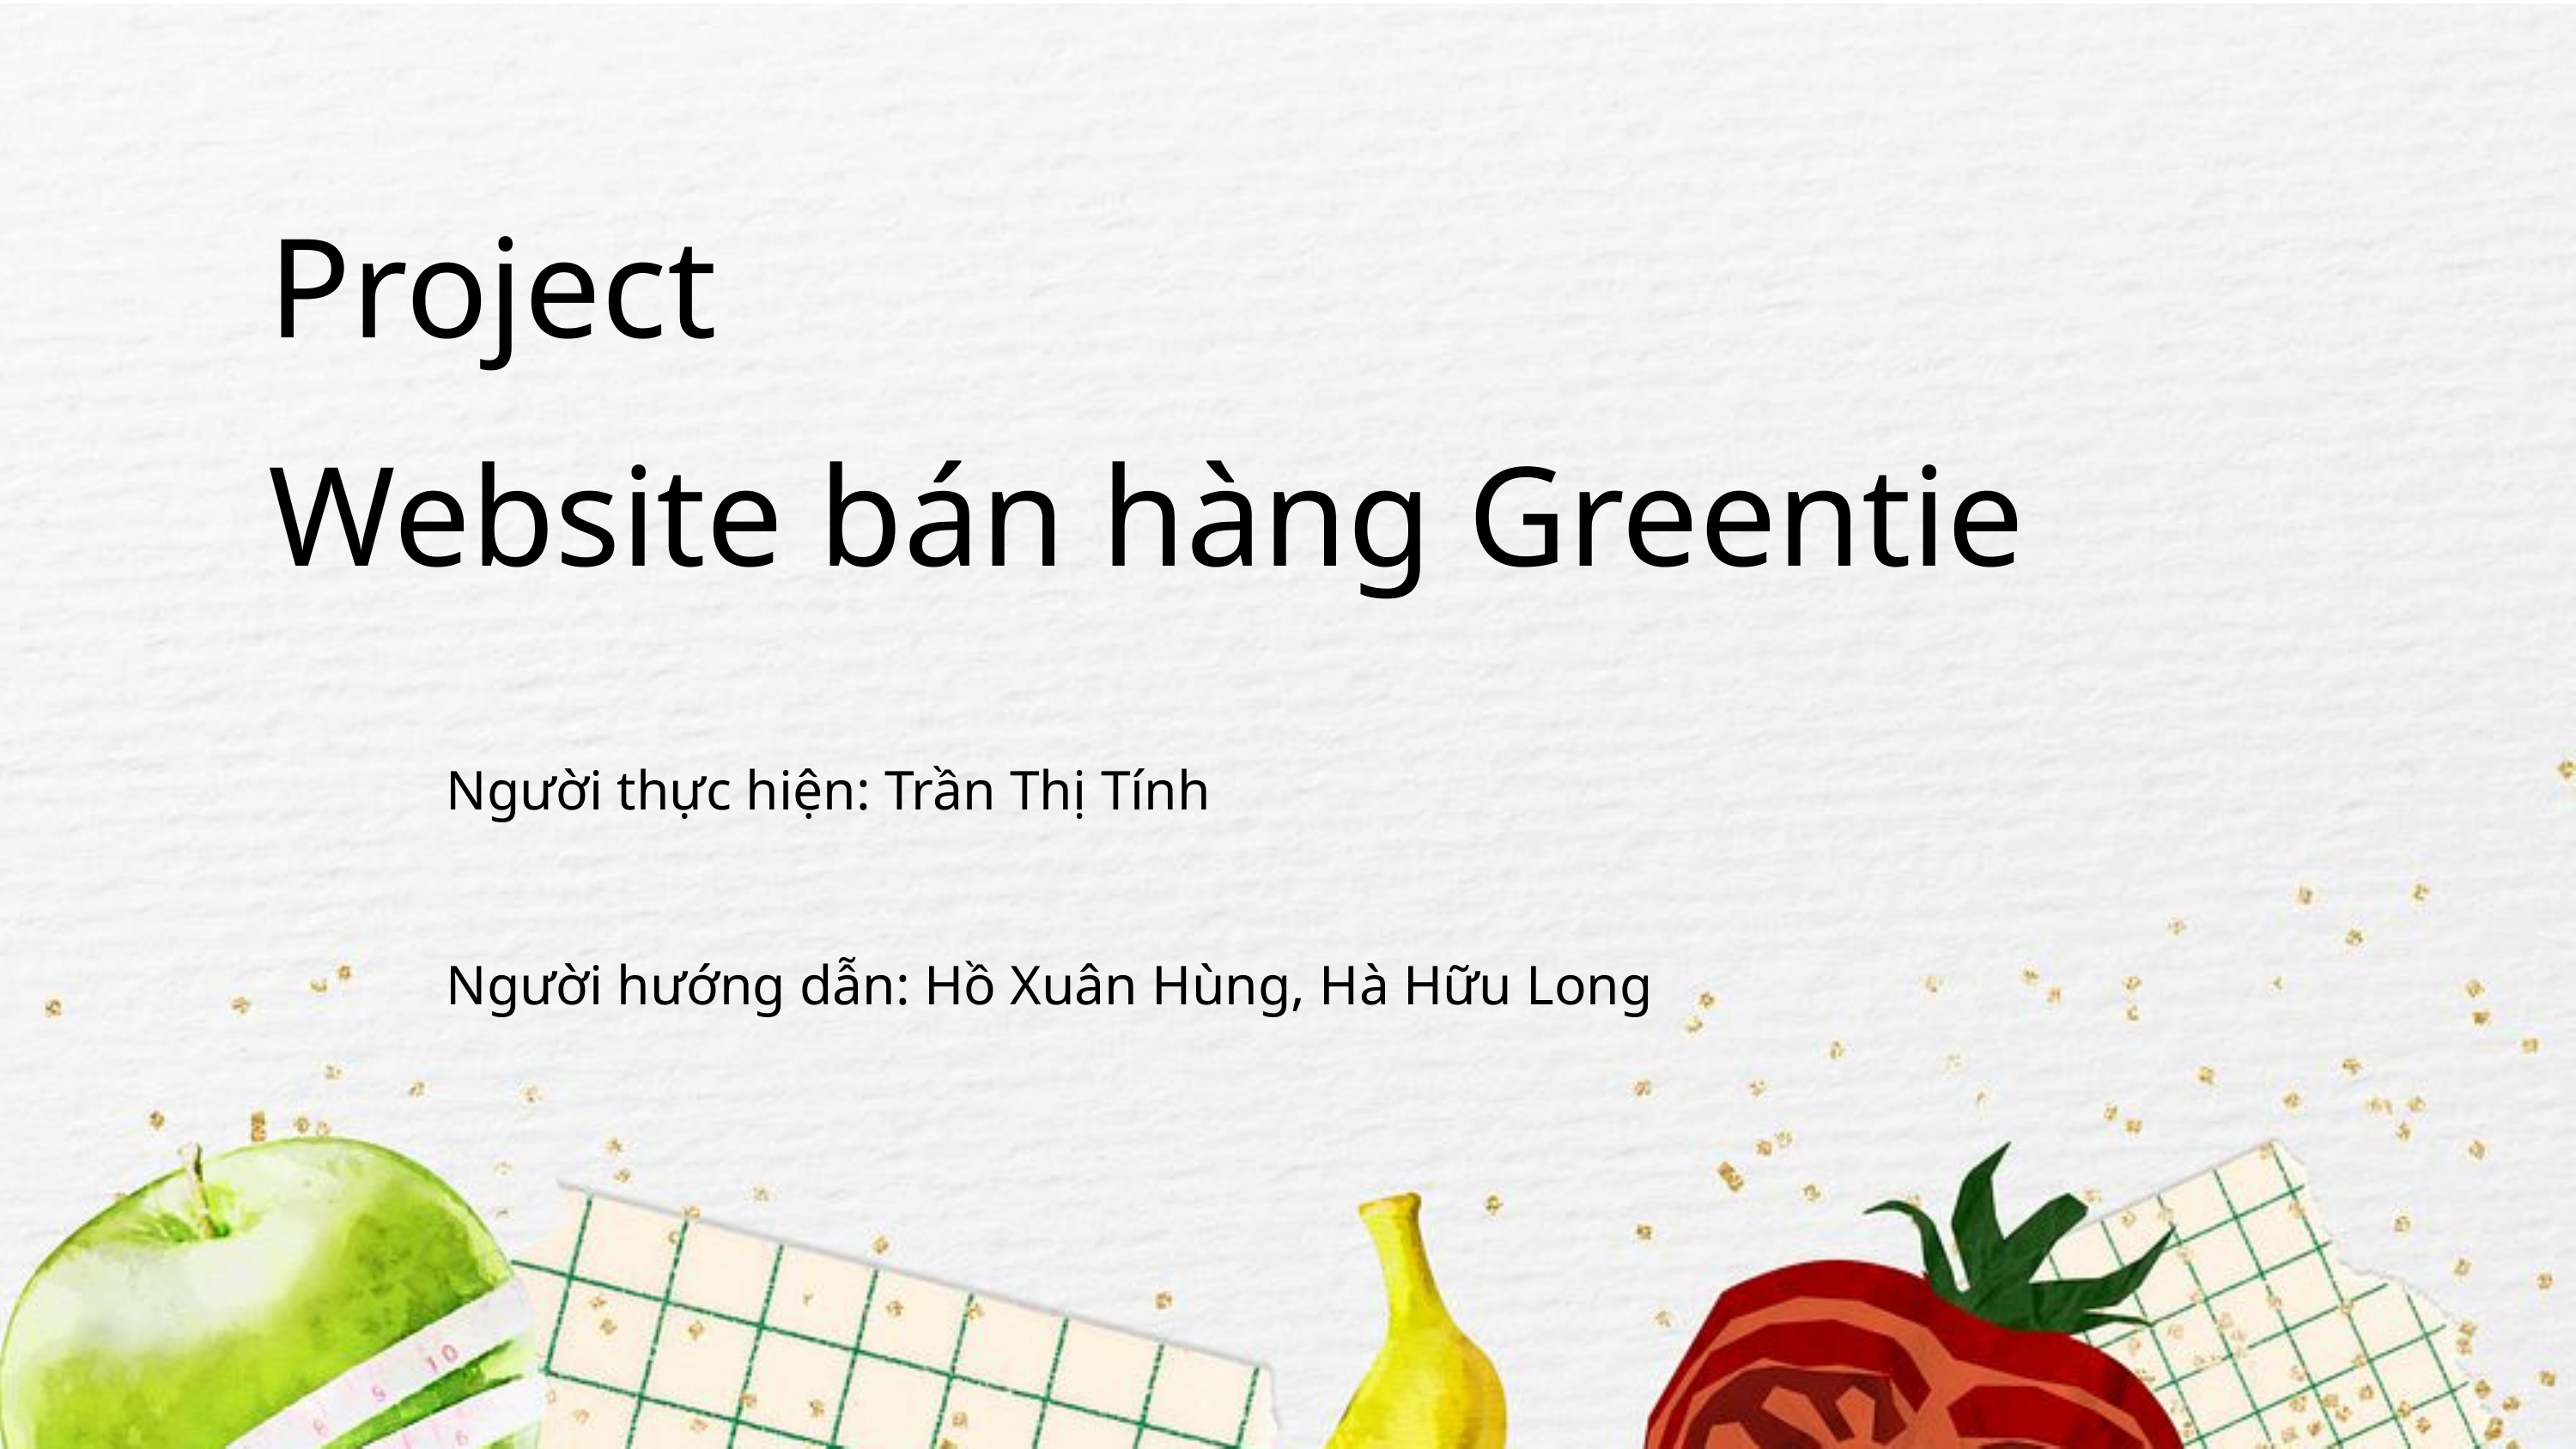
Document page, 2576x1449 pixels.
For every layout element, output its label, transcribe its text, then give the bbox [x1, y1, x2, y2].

text_box Project Website bán hàng Greentie [268, 137, 2576, 594]
text_box Người hướng dẫn: Hồ Xuân Hùng, Hà Hữu Long [446, 950, 2289, 1016]
text_box Người thực hiện: Trần Thị Tính [446, 756, 2289, 822]
text_box [0, 3, 2576, 1449]
